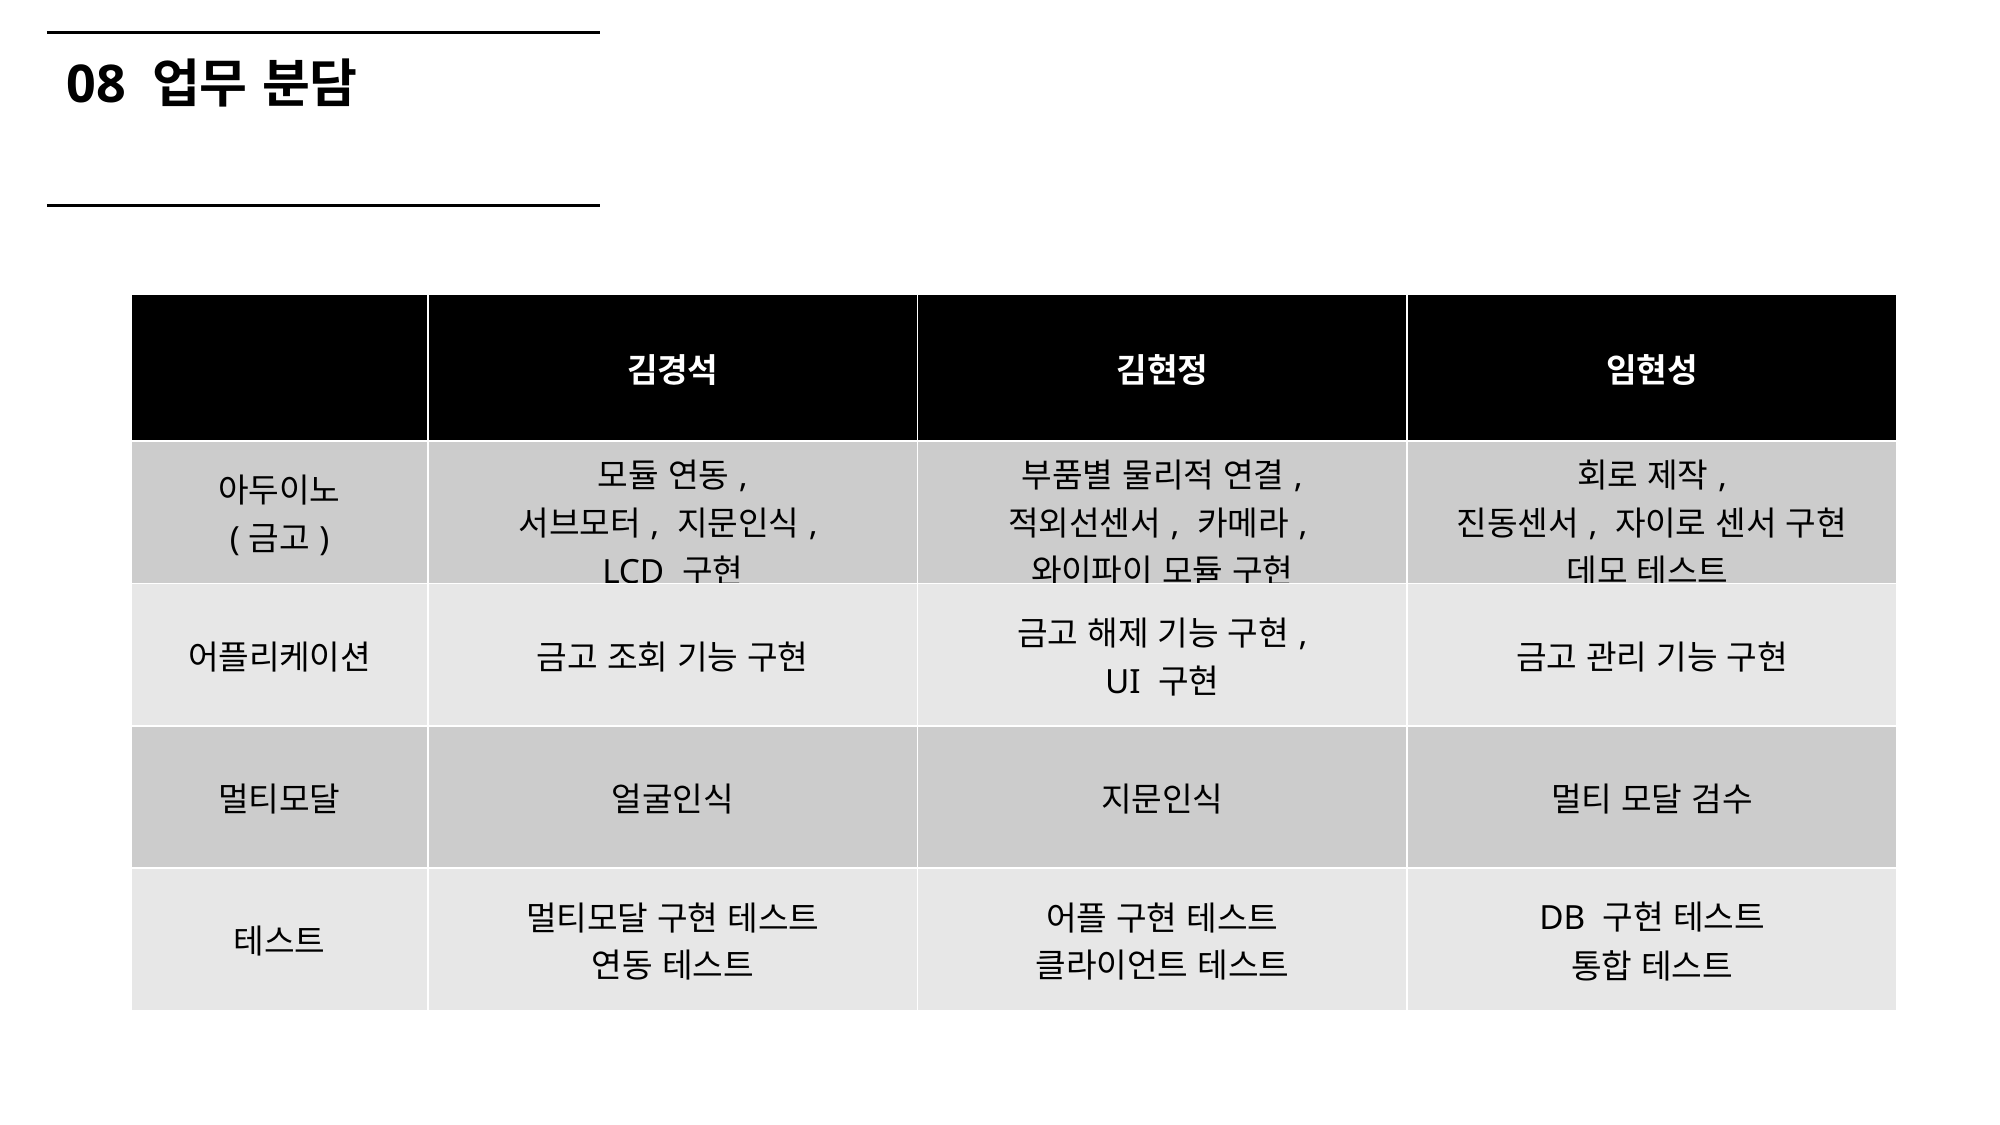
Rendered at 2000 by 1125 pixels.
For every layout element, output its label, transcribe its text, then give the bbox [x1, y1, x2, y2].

table_cell 부품별 물리적 연결, 적외선센서, 카메라, 와이파이 모듈 구현 [918, 442, 1406, 583]
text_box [46, 31, 601, 207]
table_cell 멀티모달 구현 테스트 연동 테스트 [429, 869, 917, 1010]
table_cell DB 구현 테스트 통합 테스트 [1408, 869, 1896, 1010]
table_cell 지문인식 [918, 727, 1406, 867]
table_cell 테스트 [132, 869, 427, 1010]
table_header 김현정 [918, 295, 1406, 440]
table_header 임현성 [1408, 295, 1896, 440]
table_cell 아두이노 (금고) [132, 442, 427, 583]
table_cell 모듈 연동, 서브모터, 지문인식, LCD 구현 [429, 442, 917, 583]
table_cell 금고 관리 기능 구현 [1408, 584, 1896, 725]
table_cell 얼굴인식 [429, 727, 917, 867]
table_cell 멀티모달 [132, 727, 427, 867]
table_header [132, 295, 427, 440]
table_cell 어플리케이션 [132, 584, 427, 725]
table_cell 어플 구현 테스트 클라이언트 테스트 [918, 869, 1406, 1010]
table_cell 금고 해제 기능 구현, UI 구현 [918, 584, 1406, 725]
table_cell 멀티 모달 검수 [1408, 727, 1896, 867]
table_header 김경석 [429, 295, 917, 440]
table_cell 회로 제작, 진동센서, 자이로 센서 구현 데모 테스트 [1408, 442, 1896, 583]
table_cell 금고 조회 기능 구현 [429, 584, 917, 725]
